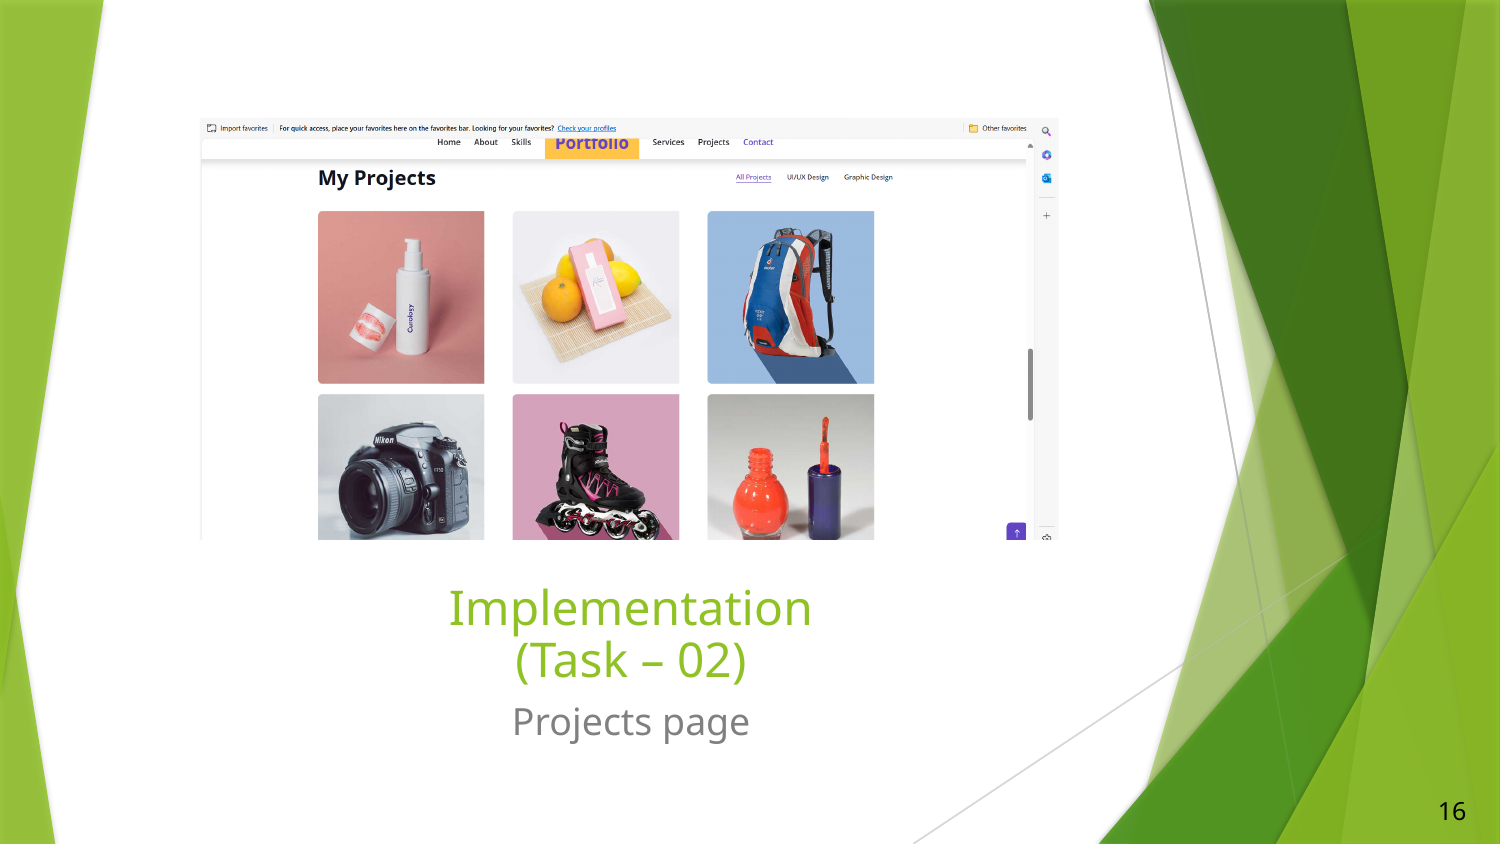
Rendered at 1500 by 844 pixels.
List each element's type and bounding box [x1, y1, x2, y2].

picture [199, 117, 1060, 541]
text_box [0, 0, 1500, 844]
